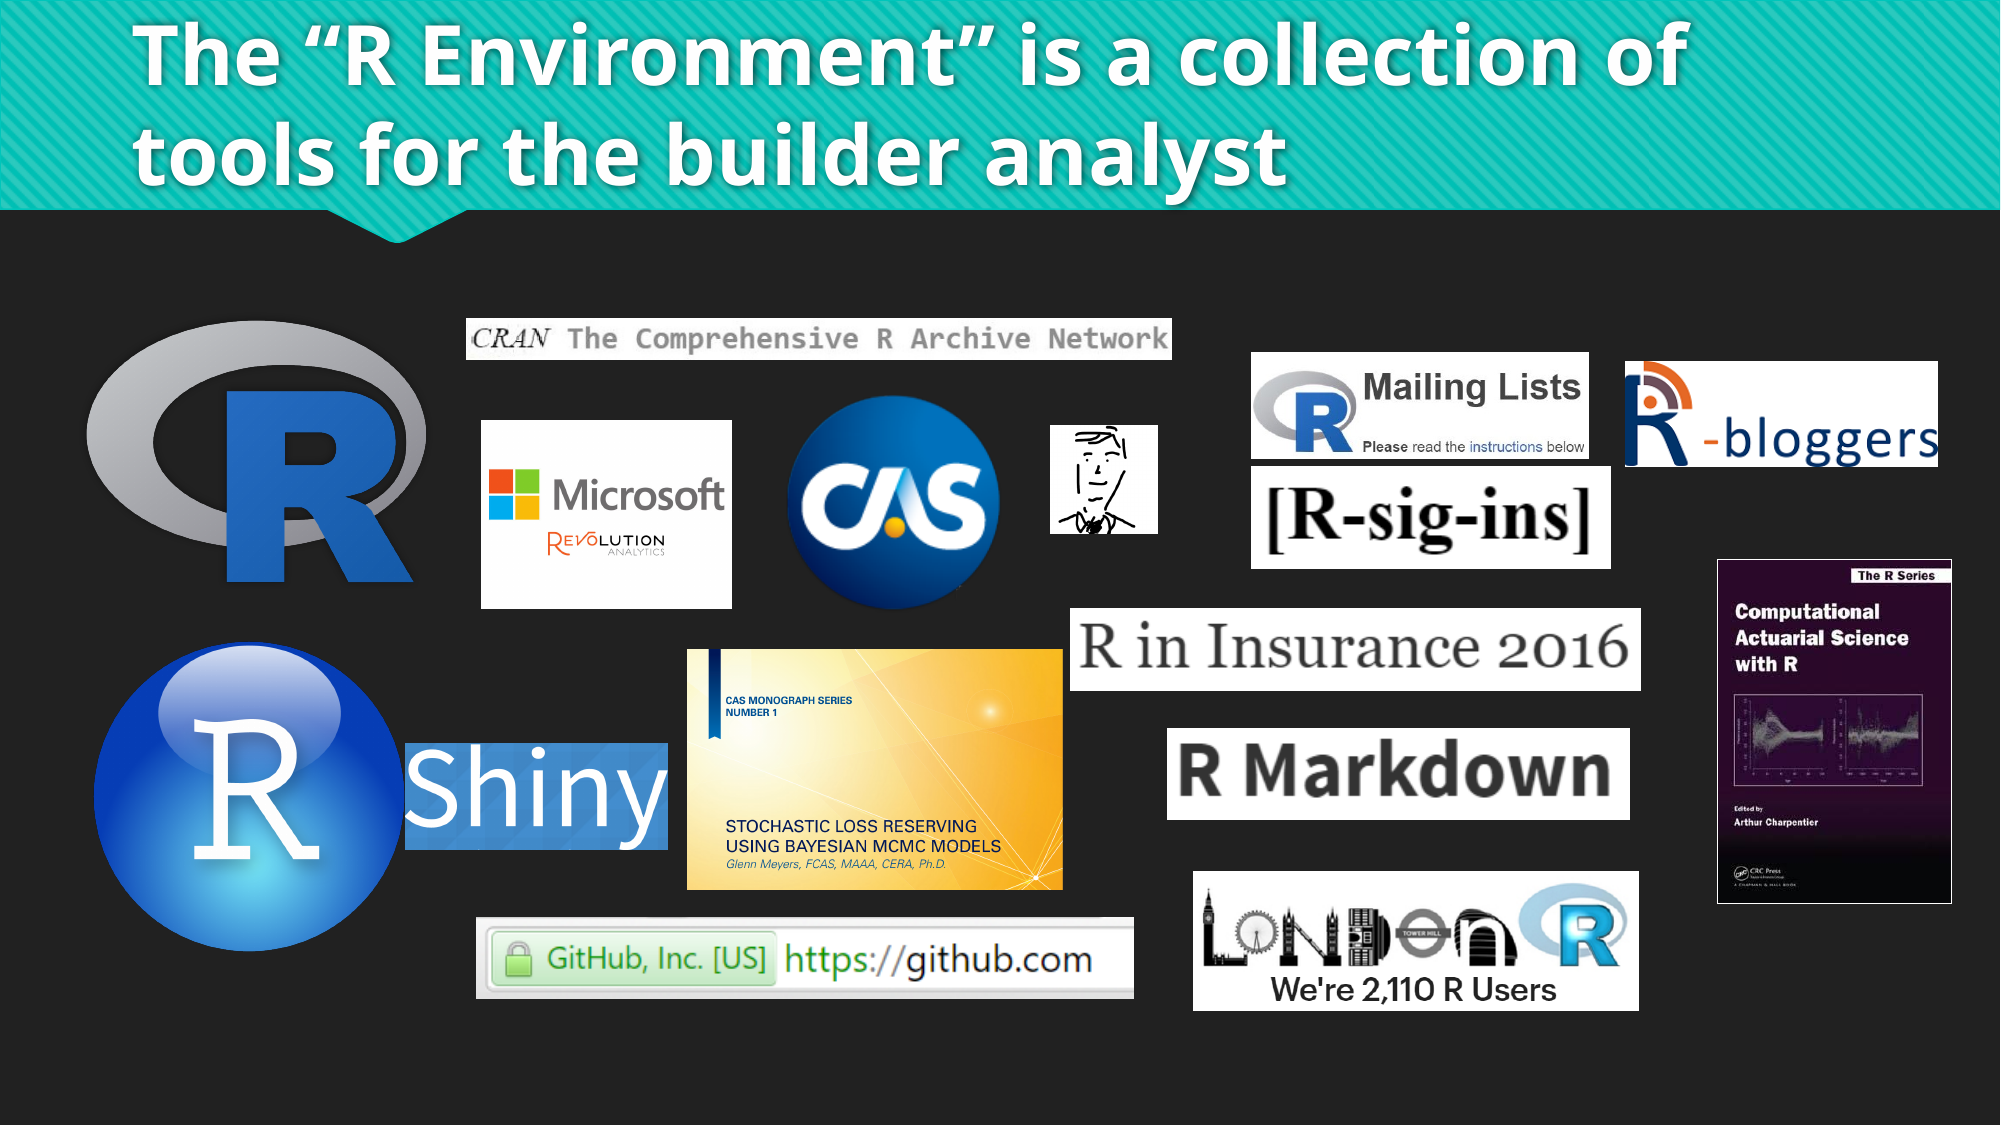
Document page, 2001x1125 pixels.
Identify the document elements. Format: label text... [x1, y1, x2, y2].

picture [1717, 559, 1952, 904]
picture [1049, 425, 1159, 534]
picture [480, 420, 732, 609]
picture [1193, 871, 1640, 1011]
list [86, 318, 427, 583]
picture [786, 394, 1003, 613]
picture [1251, 466, 1612, 569]
picture [475, 916, 1135, 999]
picture [1251, 352, 1589, 459]
picture [92, 640, 668, 954]
title The “R Environment” is a collection of tools for the builder analyst [115, 0, 1868, 205]
picture [466, 317, 1173, 361]
picture [1166, 728, 1630, 820]
picture [1069, 607, 1642, 691]
picture [687, 648, 1063, 890]
picture [1624, 361, 1938, 468]
